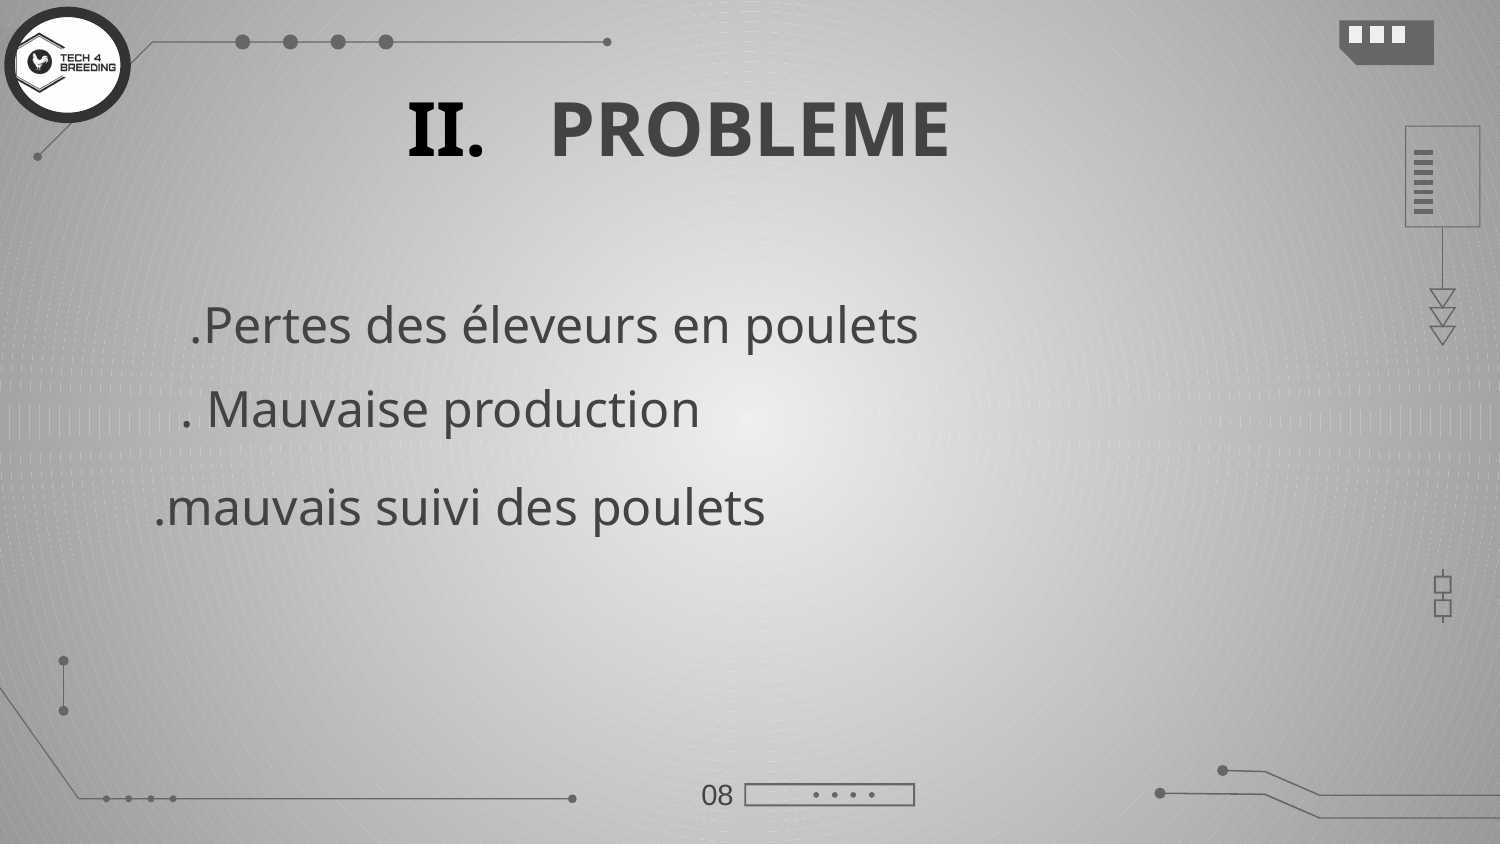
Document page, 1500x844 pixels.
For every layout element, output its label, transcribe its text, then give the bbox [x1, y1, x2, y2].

text_box PROBLEME [392, 74, 1023, 180]
text_box .Pertes des éleveurs en poulets [175, 286, 1345, 361]
text_box 08 [686, 769, 760, 819]
picture [9, 11, 126, 119]
text_box . Mauvaise production [165, 369, 1335, 445]
text_box .mauvais suivi des poulets [138, 467, 1308, 543]
